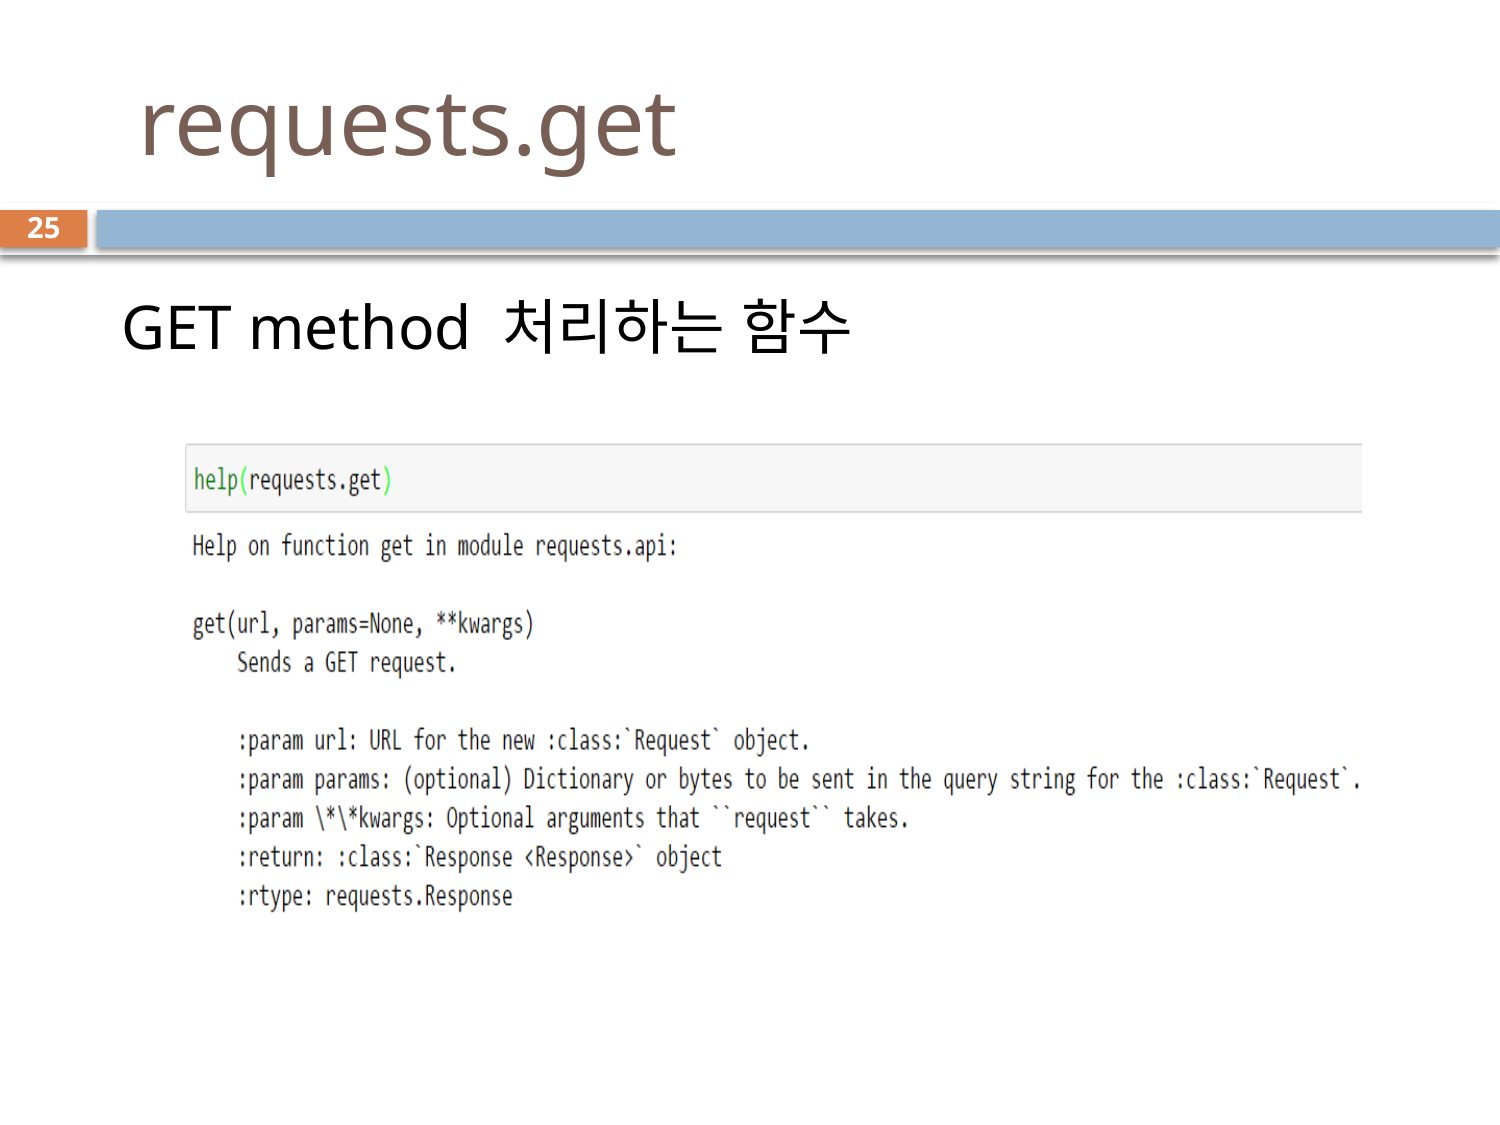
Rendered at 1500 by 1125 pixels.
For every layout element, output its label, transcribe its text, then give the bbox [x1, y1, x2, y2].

picture [182, 432, 1362, 941]
slide_number 25 [0, 208, 88, 249]
list GET method 처리하는 함수 [75, 267, 1425, 480]
title requests.get [100, 37, 1438, 200]
